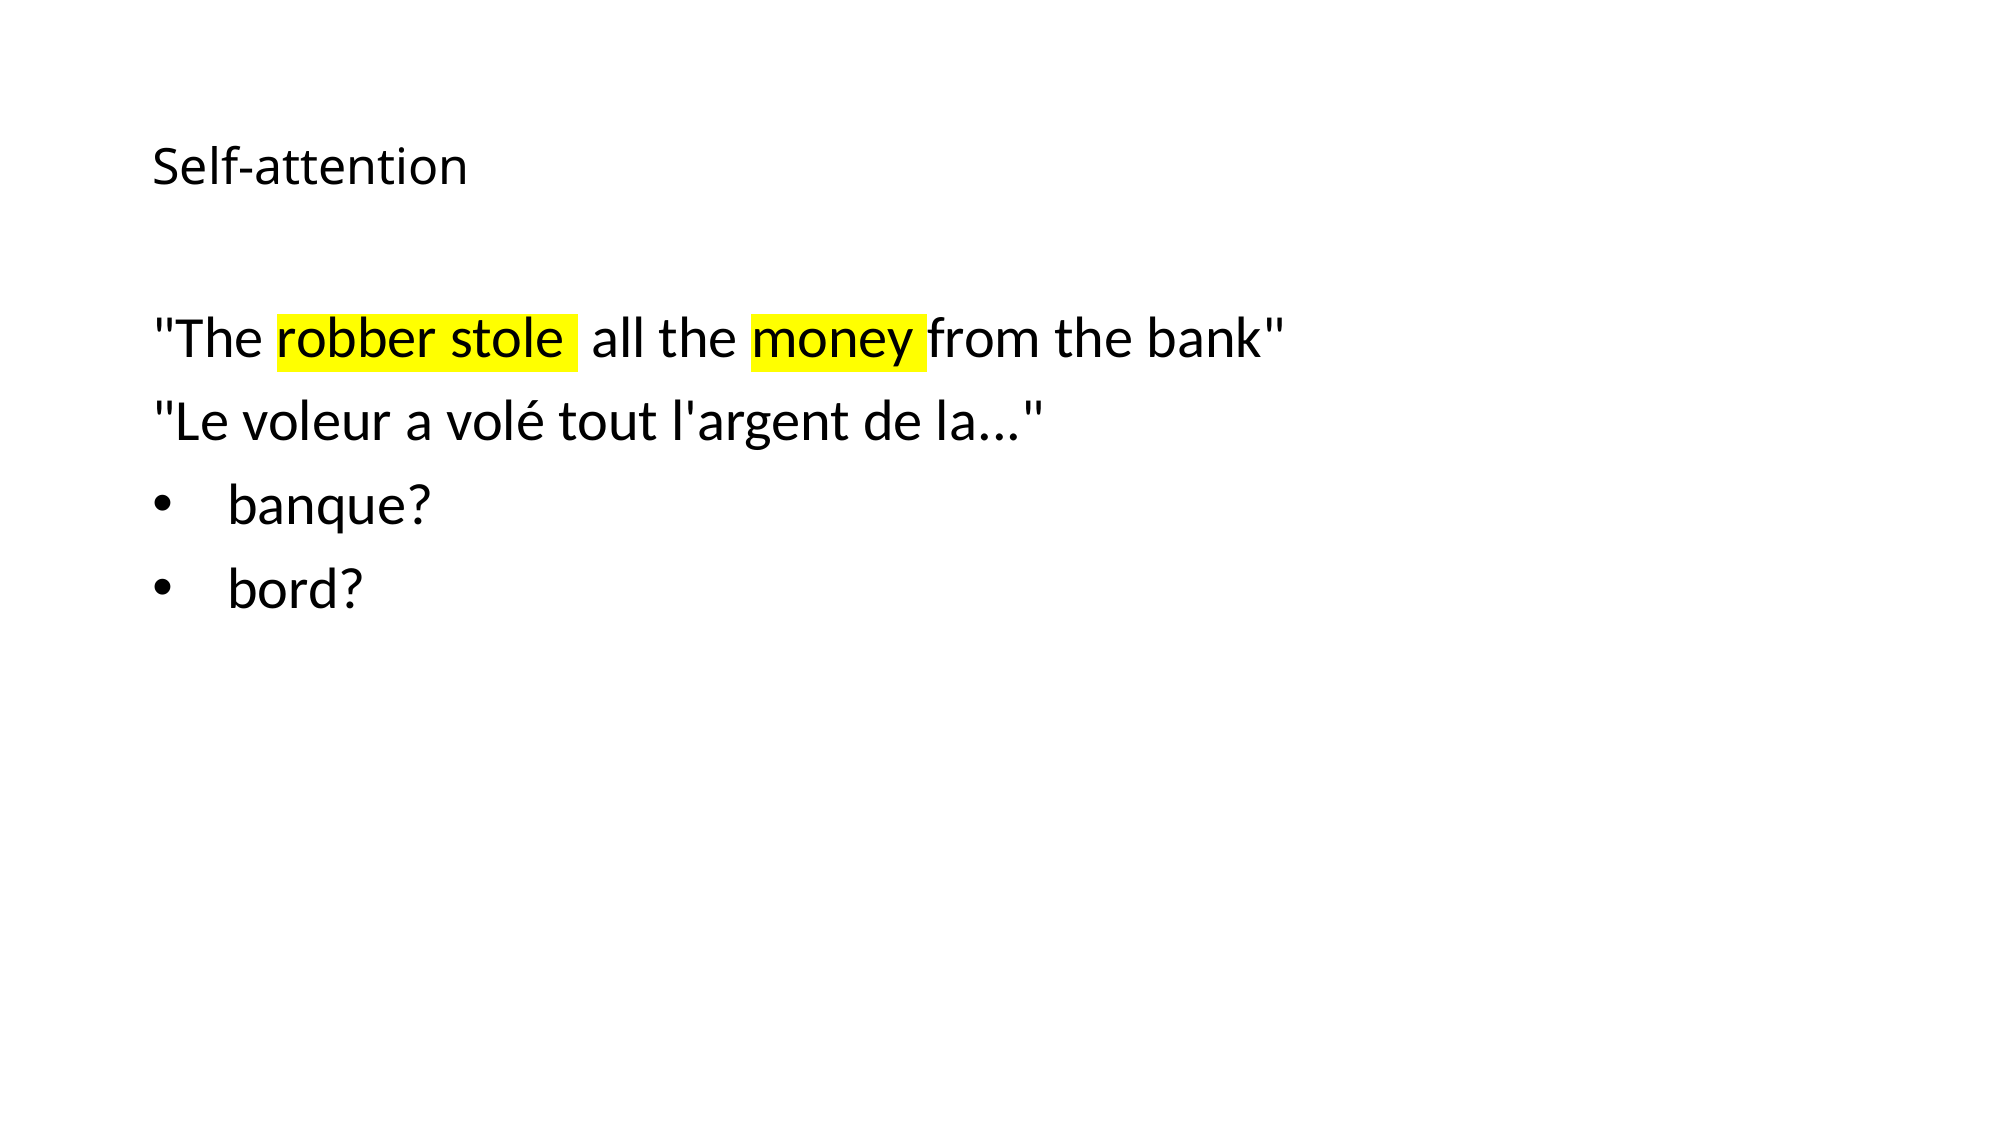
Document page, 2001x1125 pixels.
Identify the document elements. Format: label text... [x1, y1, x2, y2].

title Self-attention [137, 59, 1863, 278]
list "The robber stole all the money from the bank" "Le voleur a volé tout l'argent de la..." banque? bord? [137, 299, 1863, 1014]
